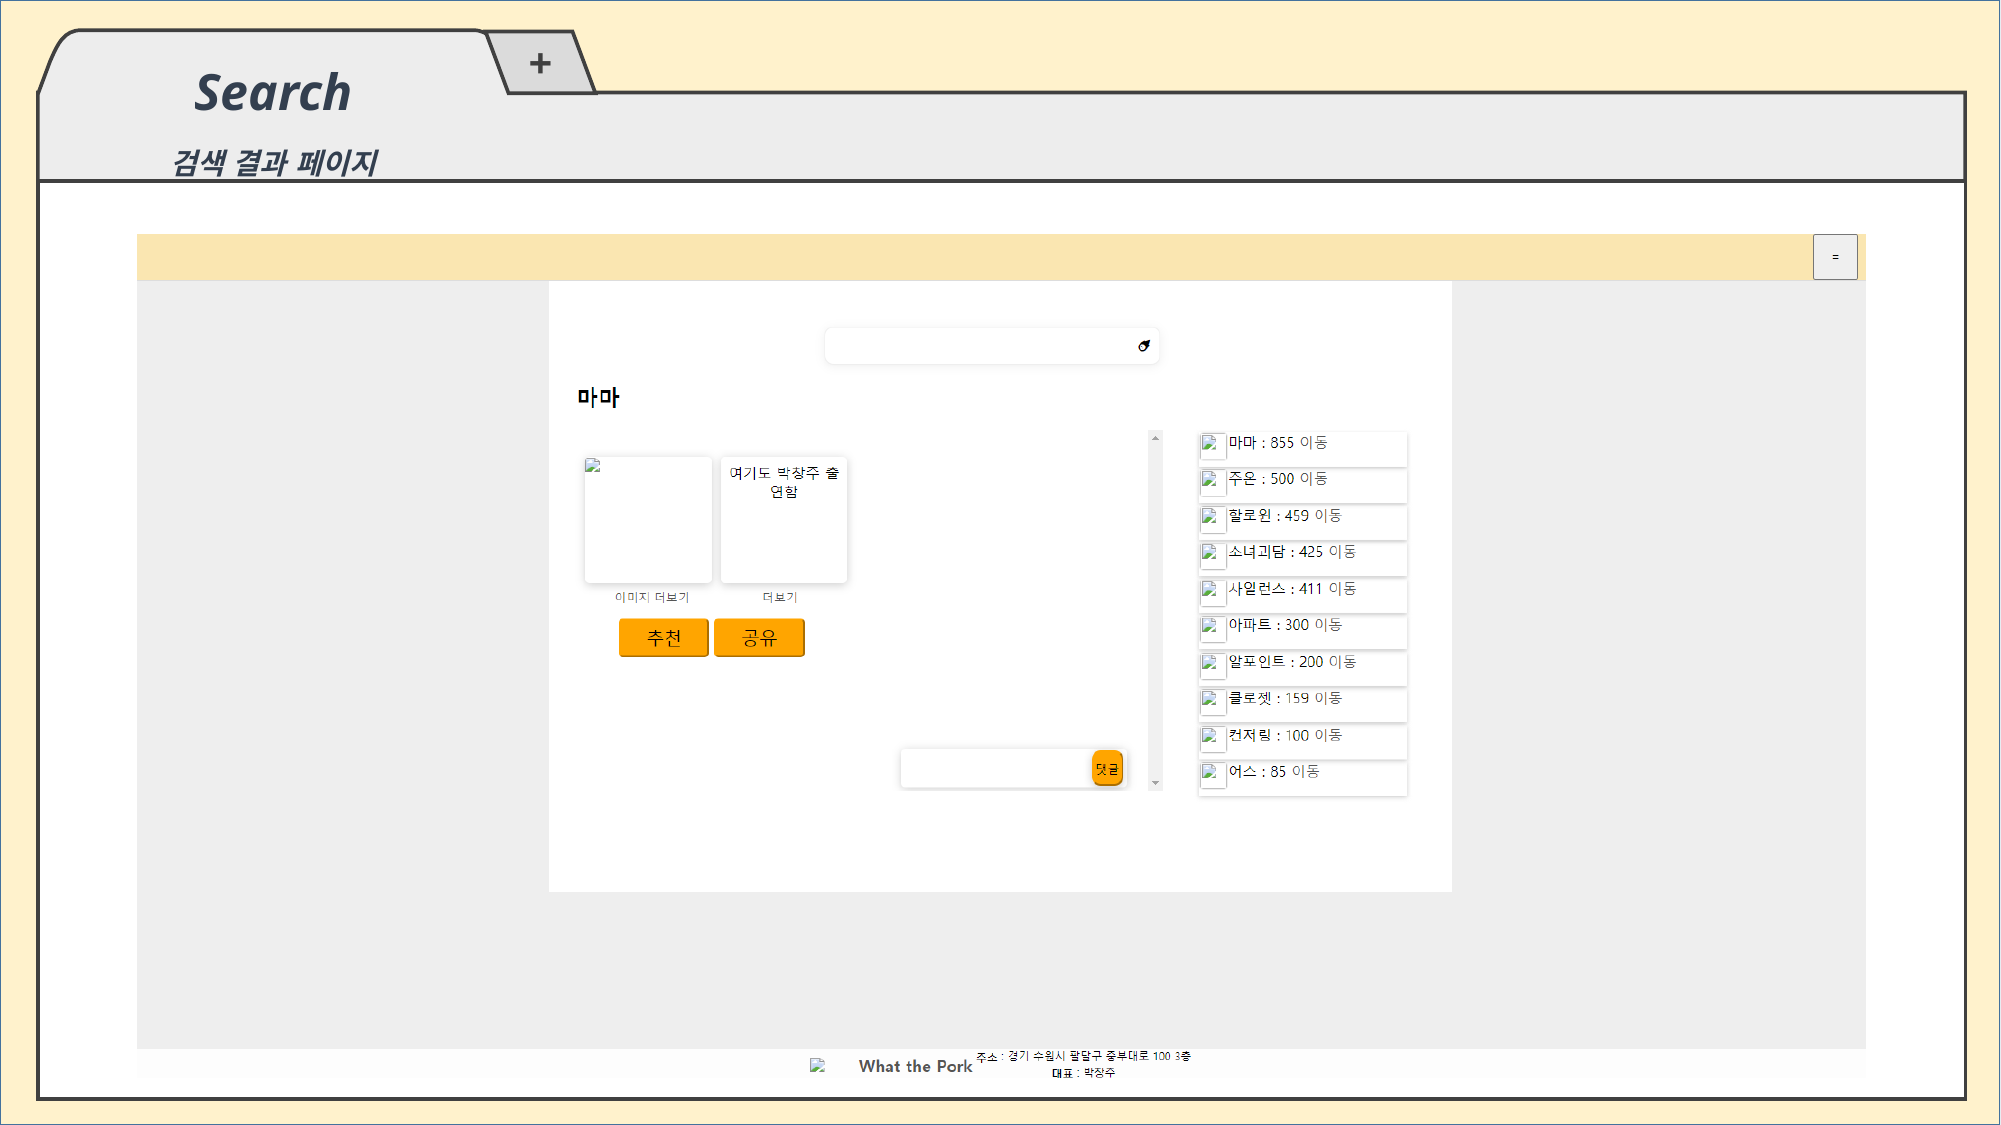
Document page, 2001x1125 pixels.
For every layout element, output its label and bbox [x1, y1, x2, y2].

text_box [82, 23, 465, 182]
picture [137, 234, 1866, 1078]
